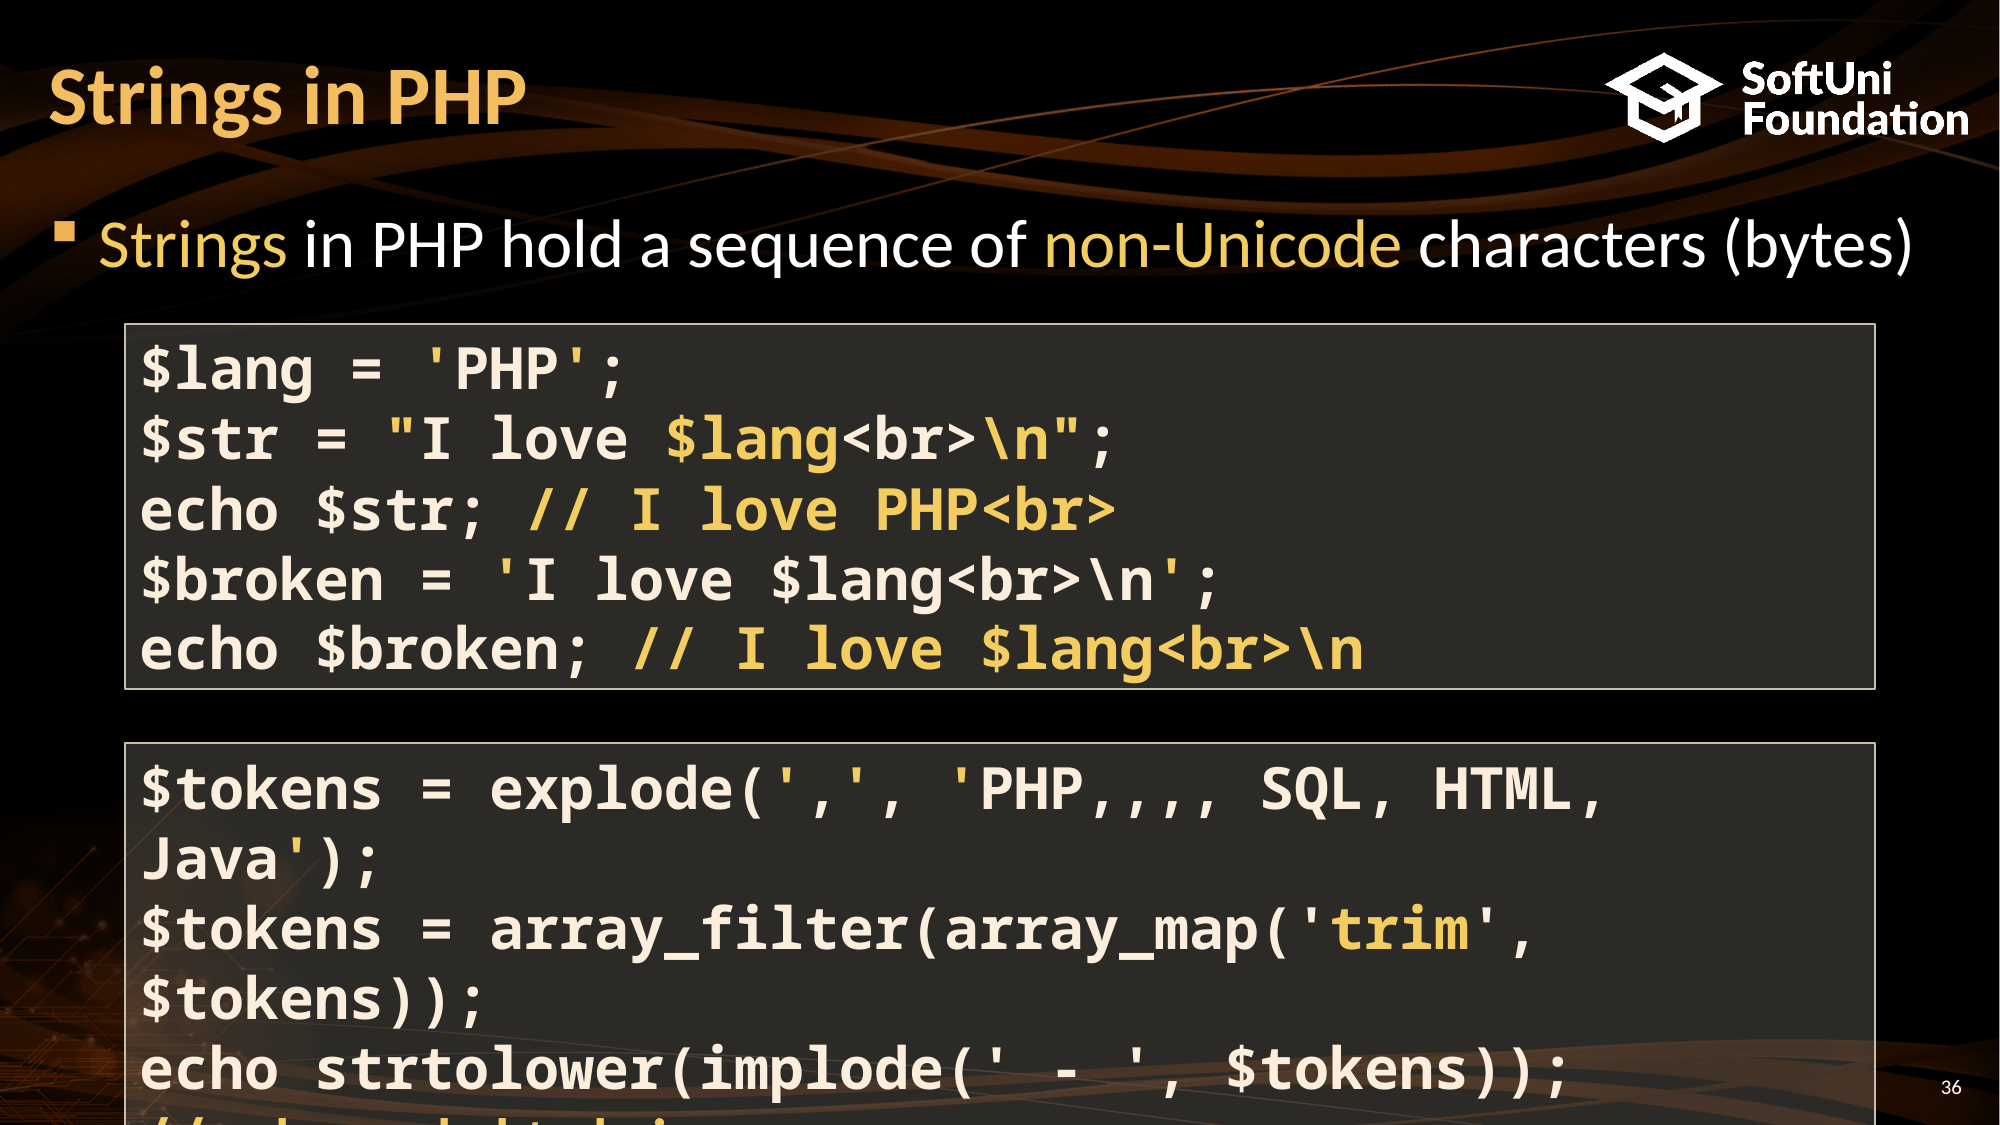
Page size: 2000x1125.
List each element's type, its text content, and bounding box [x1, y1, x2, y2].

list Strings in PHP hold a sequence of non-Unicode characters (bytes) [31, 188, 1968, 1103]
title Strings in PHP [30, 6, 1602, 189]
picture [0, 0, 2000, 1125]
text_box $tokens = explode(',', 'PHP,,,, SQL, HTML, Java'); $tokens = array_filter(array_map('trim', $tokens)); echo strtolower(implode(' - ', $tokens)); // php - sql - html - java [124, 743, 1875, 1125]
text_box $lang = 'PHP'; $str = "I love $lang<br>\n"; echo $str; // I love PHP<br> $broken = 'I love $lang<br>\n'; echo $broken; // I love $lang<br>\n [124, 324, 1875, 689]
